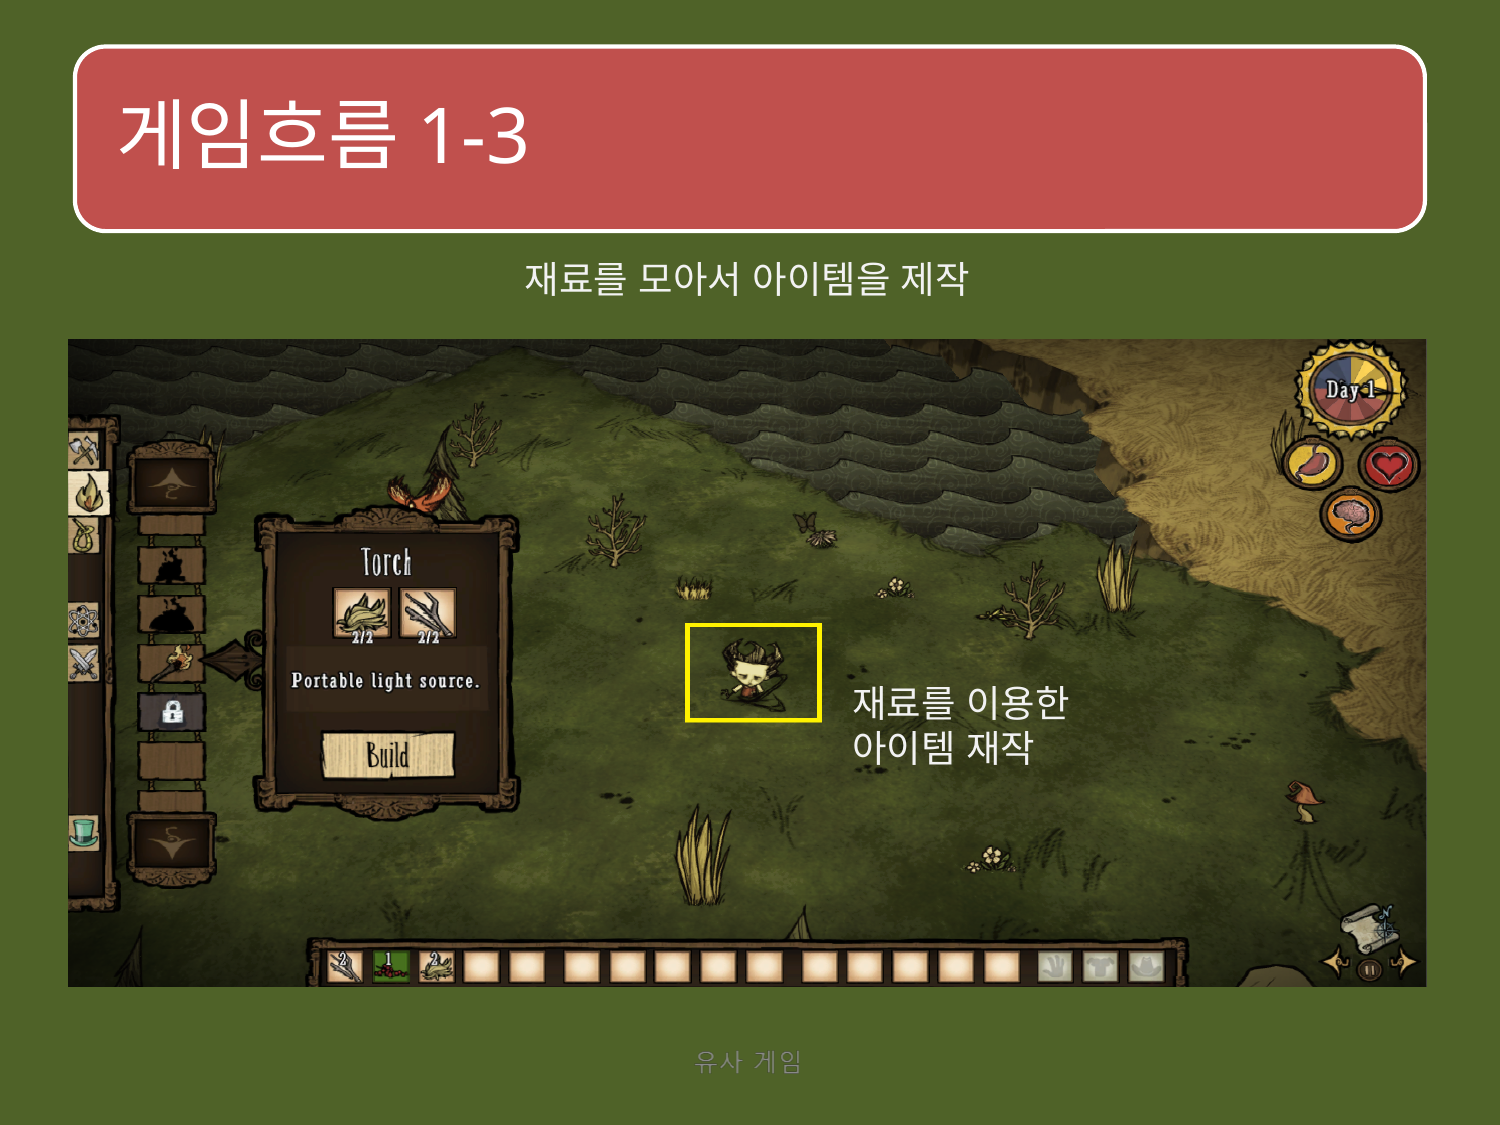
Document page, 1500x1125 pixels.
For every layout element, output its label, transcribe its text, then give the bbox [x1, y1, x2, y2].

text_box 재료를 모아서 아이템을 제작 [68, 249, 1427, 309]
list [68, 339, 1428, 987]
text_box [74, 44, 1426, 233]
picture [509, 1022, 986, 1096]
